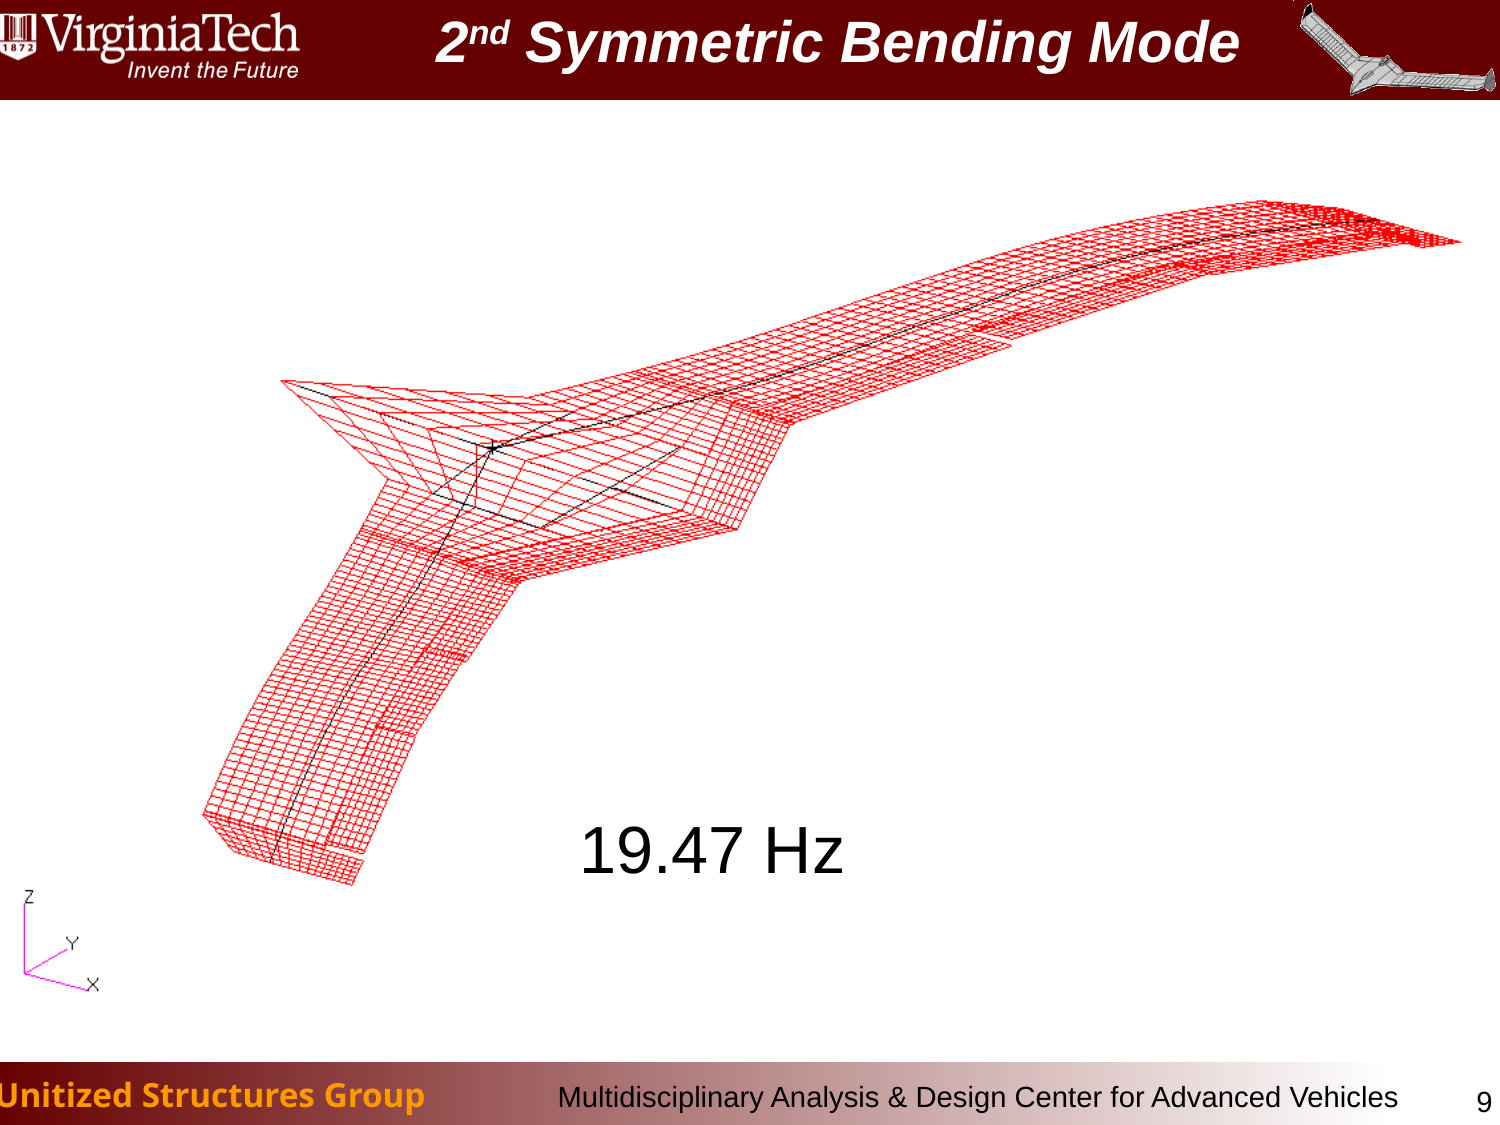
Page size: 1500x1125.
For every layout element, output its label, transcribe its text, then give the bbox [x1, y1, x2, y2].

picture [1293, 0, 1497, 100]
title 2nd Symmetric Bending Mode [338, 4, 1340, 92]
picture [0, 12, 300, 78]
picture [0, 102, 1500, 1023]
